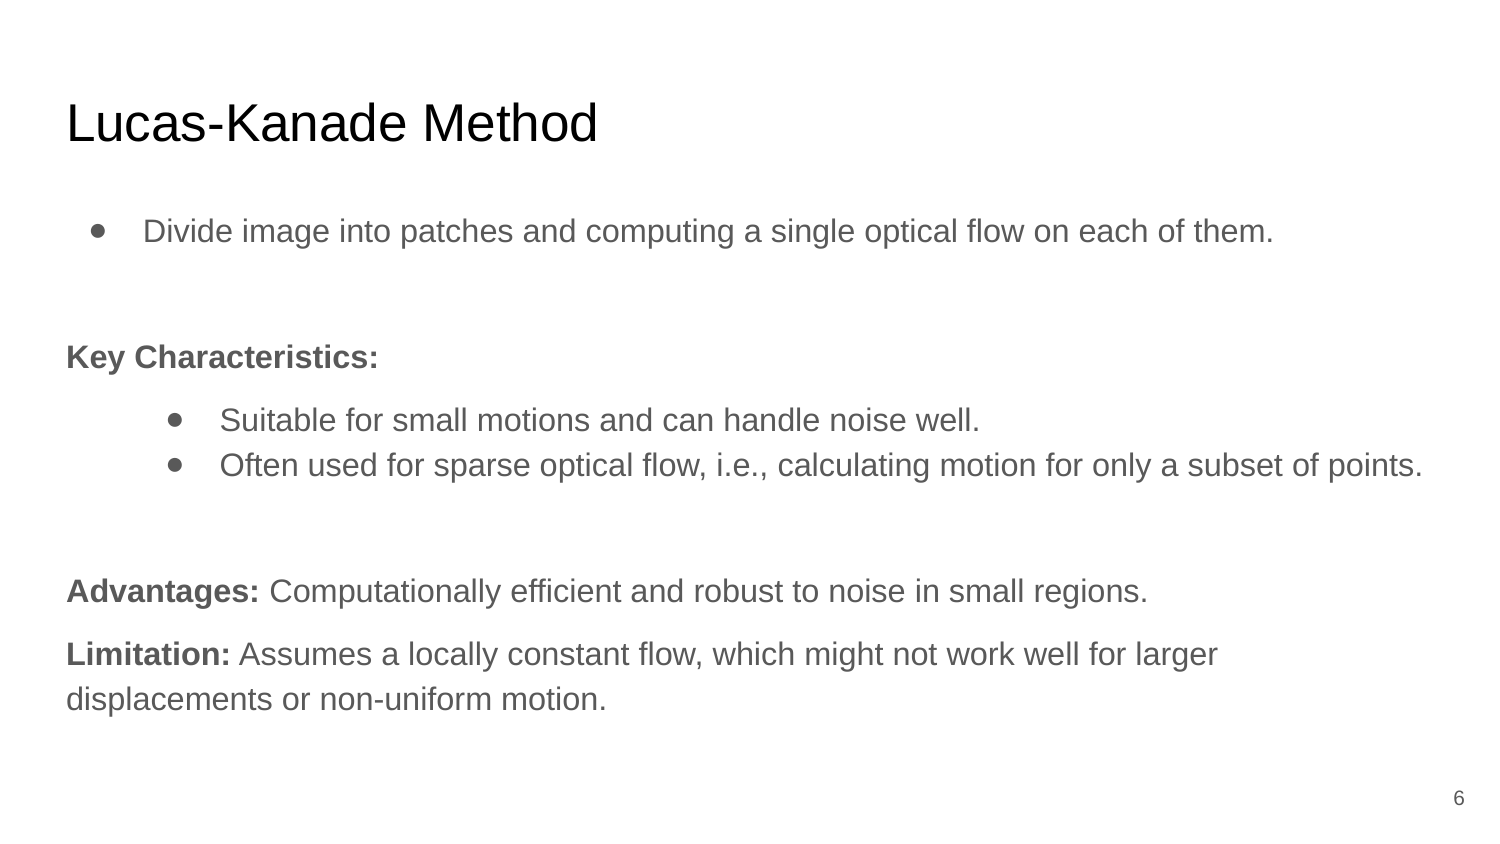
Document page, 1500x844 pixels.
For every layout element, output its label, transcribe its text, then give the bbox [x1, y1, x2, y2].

list Divide image into patches and computing a single optical flow on each of them. Key Characteristics: Suitable for small motions and can handle noise well. Often used for sparse optical flow, i.e., calculating motion for only a subset of points. Advantages: Computationally efficient and robust to noise in small regions. Limitation: Assumes a locally constant flow, which might not work well for larger displacements or non-uniform motion. [51, 189, 1449, 773]
title Lucas-Kanade Method [51, 72, 1449, 167]
slide_number ‹#› [1389, 764, 1480, 830]
